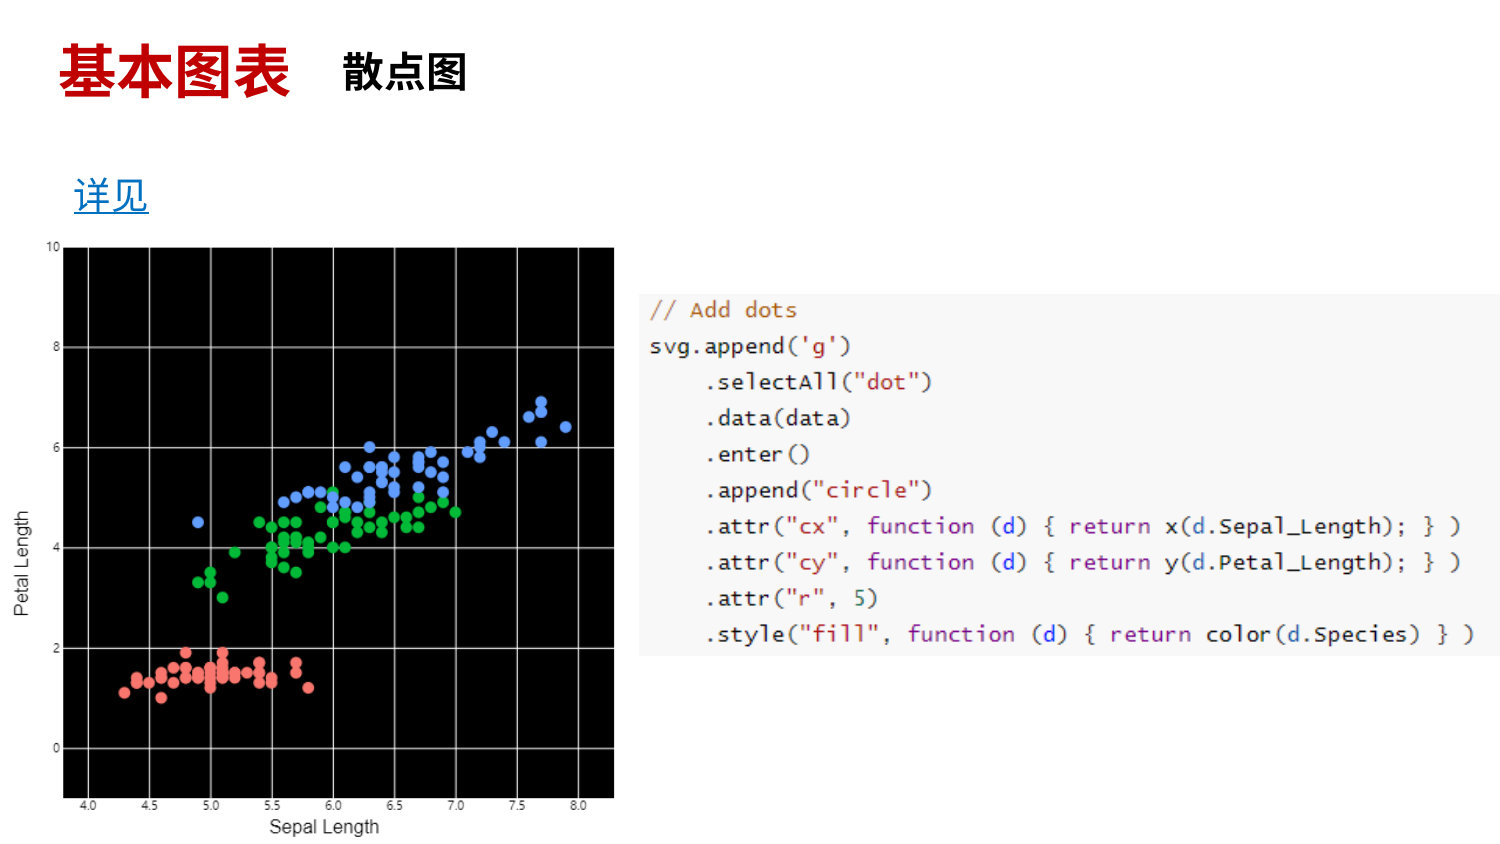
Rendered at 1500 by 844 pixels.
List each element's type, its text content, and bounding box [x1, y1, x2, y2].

text_box 散点图 [328, 38, 484, 104]
title 基本图表 [43, 20, 822, 115]
picture [0, 236, 620, 844]
picture [638, 294, 1500, 656]
text_box 详见 [58, 142, 838, 225]
